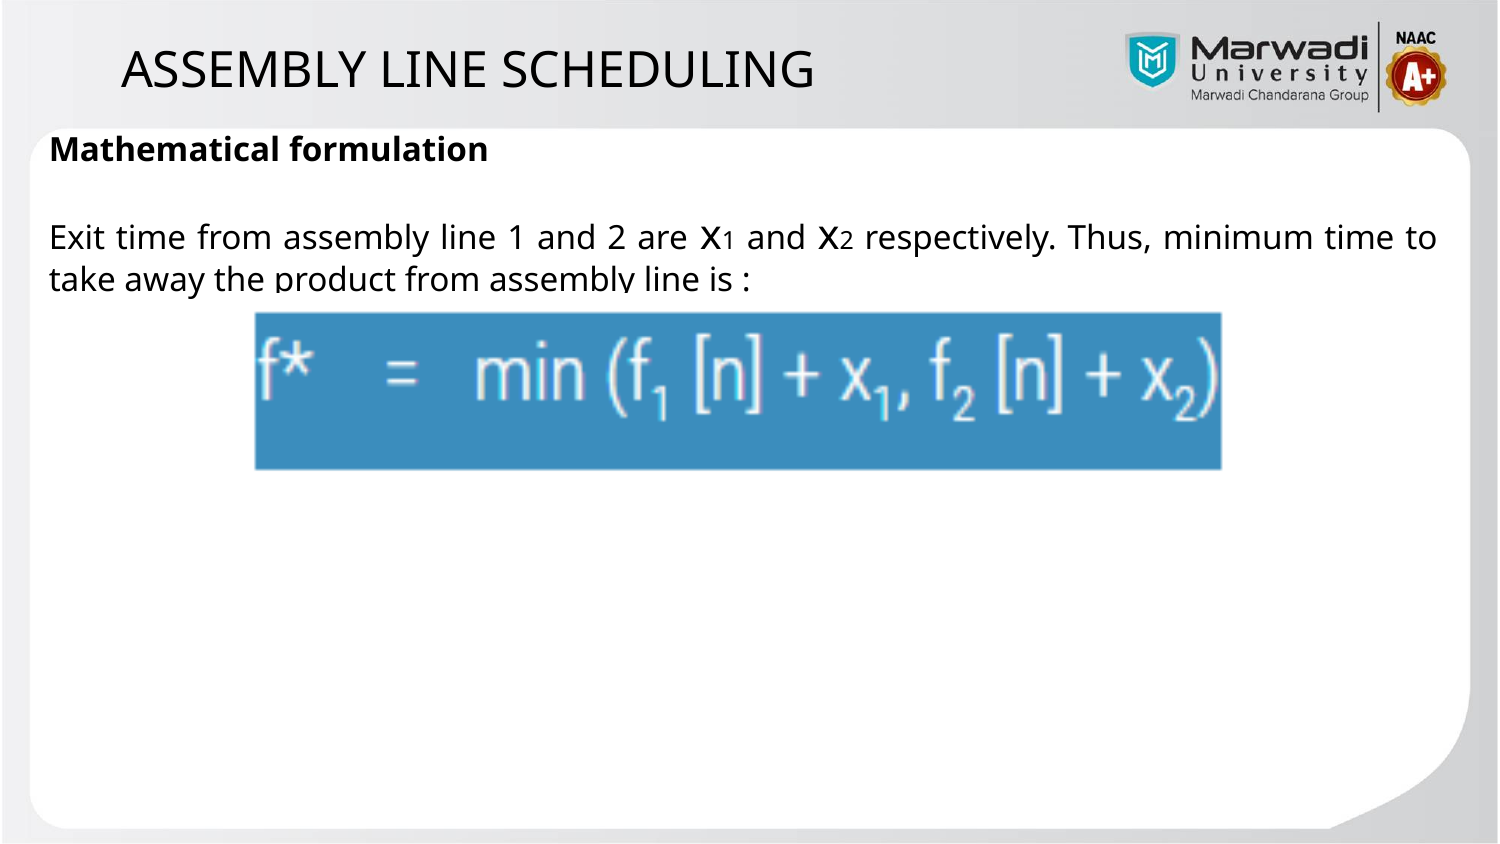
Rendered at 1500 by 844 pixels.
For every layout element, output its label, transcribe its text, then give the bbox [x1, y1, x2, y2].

picture [1, 0, 1498, 844]
text_box ASSEMBLY LINE SCHEDULING [105, 21, 1180, 112]
text_box Mathematical formulation Exit time from assembly line 1 and 2 are x1 and x2 respectively. Thus, minimum time to take away the product from assembly line is : [33, 112, 1454, 633]
